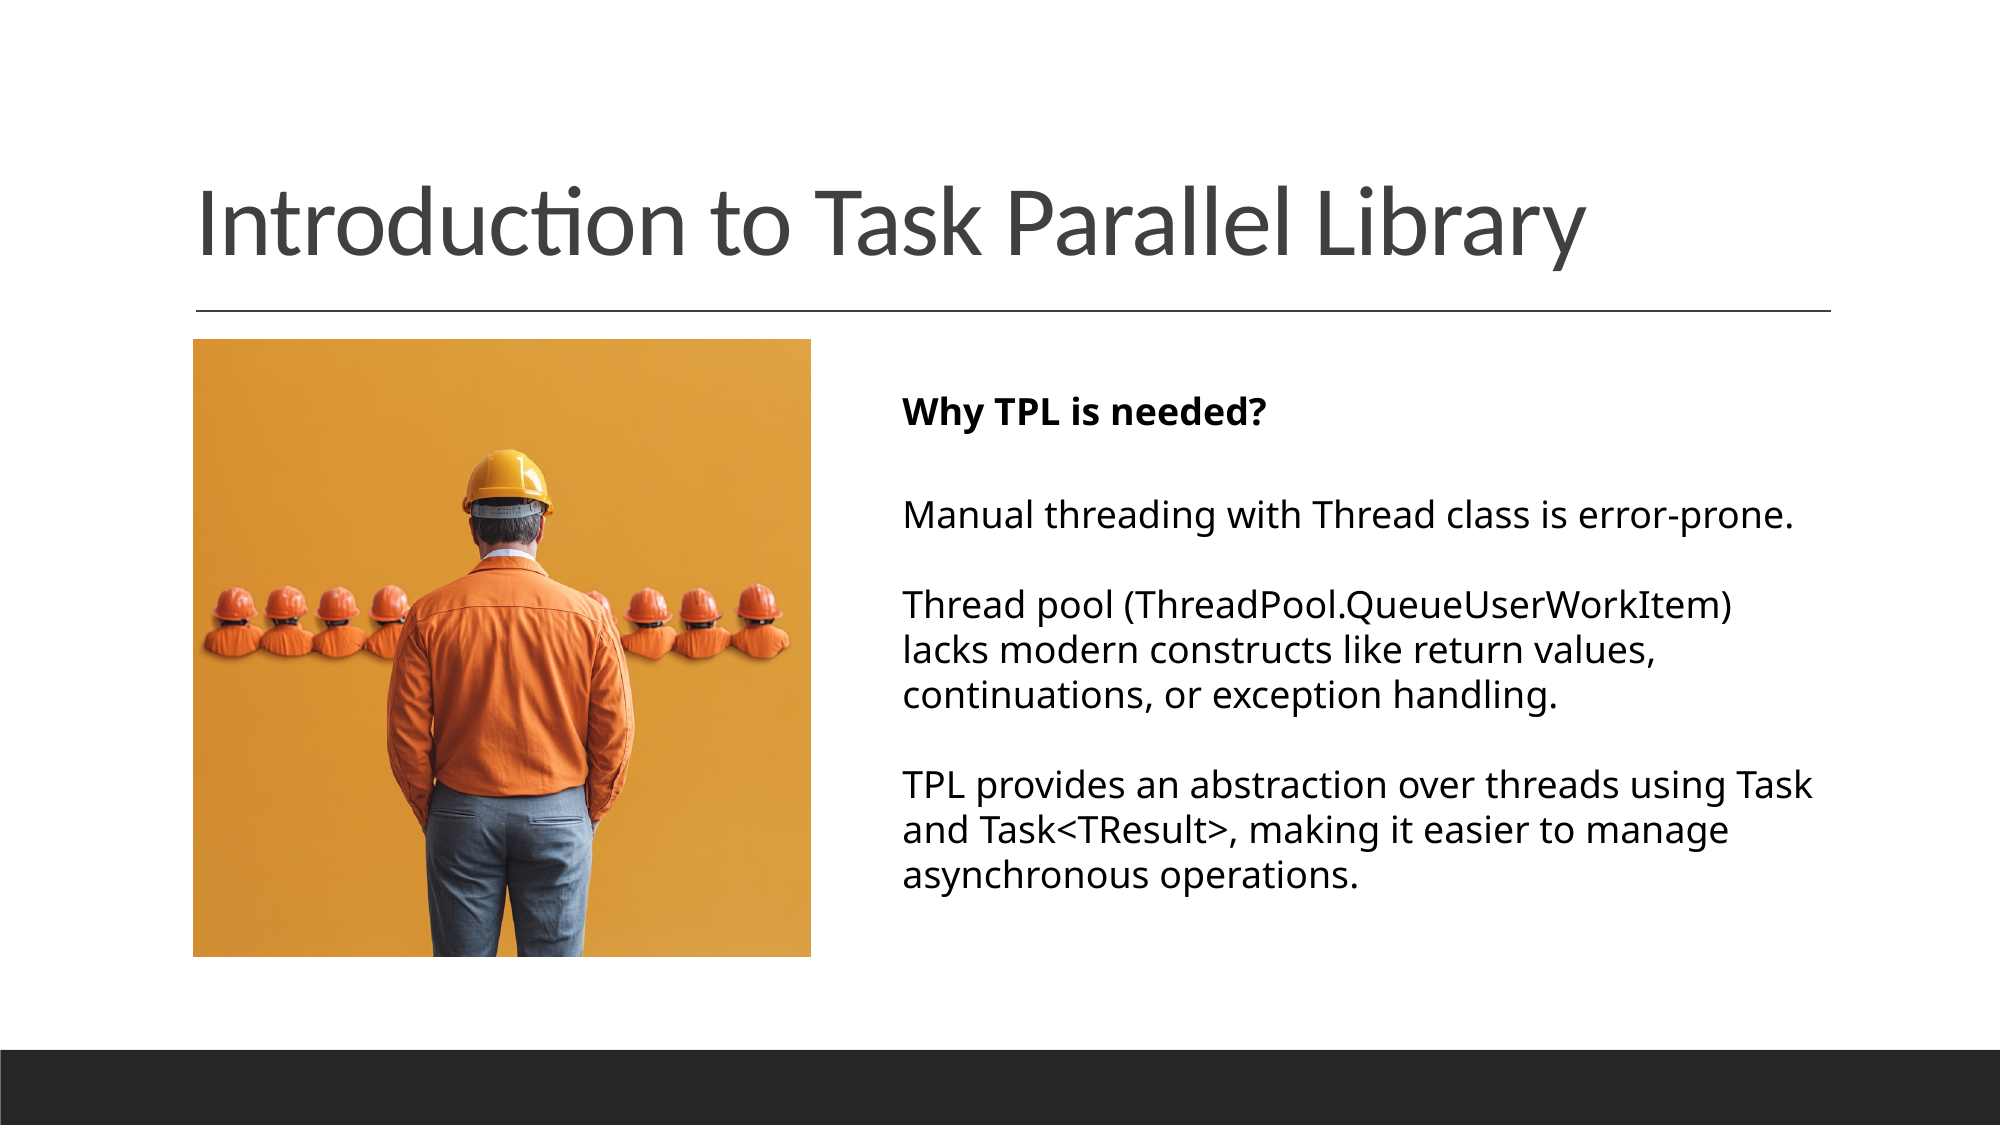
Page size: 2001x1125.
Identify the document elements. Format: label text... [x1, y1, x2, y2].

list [193, 339, 812, 958]
text_box Why TPL is needed? [887, 380, 1284, 441]
title Introduction to Task Parallel Library [180, 47, 1830, 285]
text_box Manual threading with Thread class is error-prone. Thread pool (ThreadPool.QueueUserWorkItem) lacks modern constructs like return values, continuations, or exception handling. TPL provides an abstraction over threads using Task and Task<TResult>, making it easier to manage asynchronous operations. [887, 483, 1830, 904]
